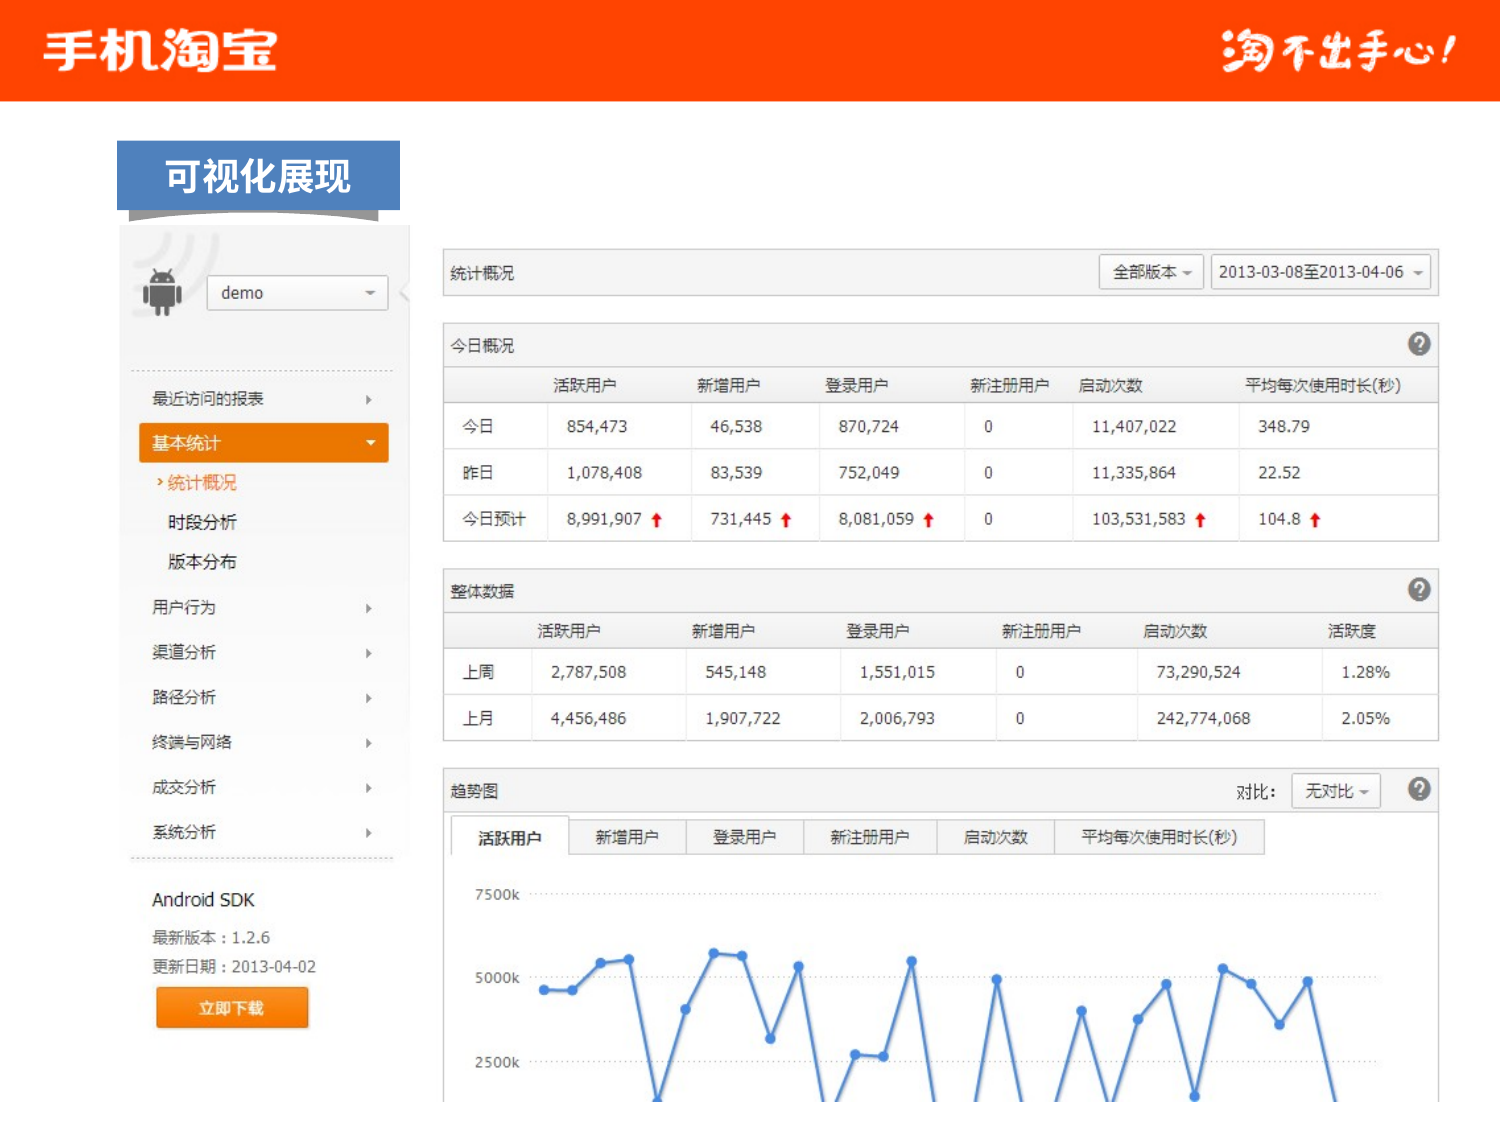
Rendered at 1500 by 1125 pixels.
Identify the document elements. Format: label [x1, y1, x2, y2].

text_box [116, 140, 401, 222]
picture [0, 0, 1500, 1125]
